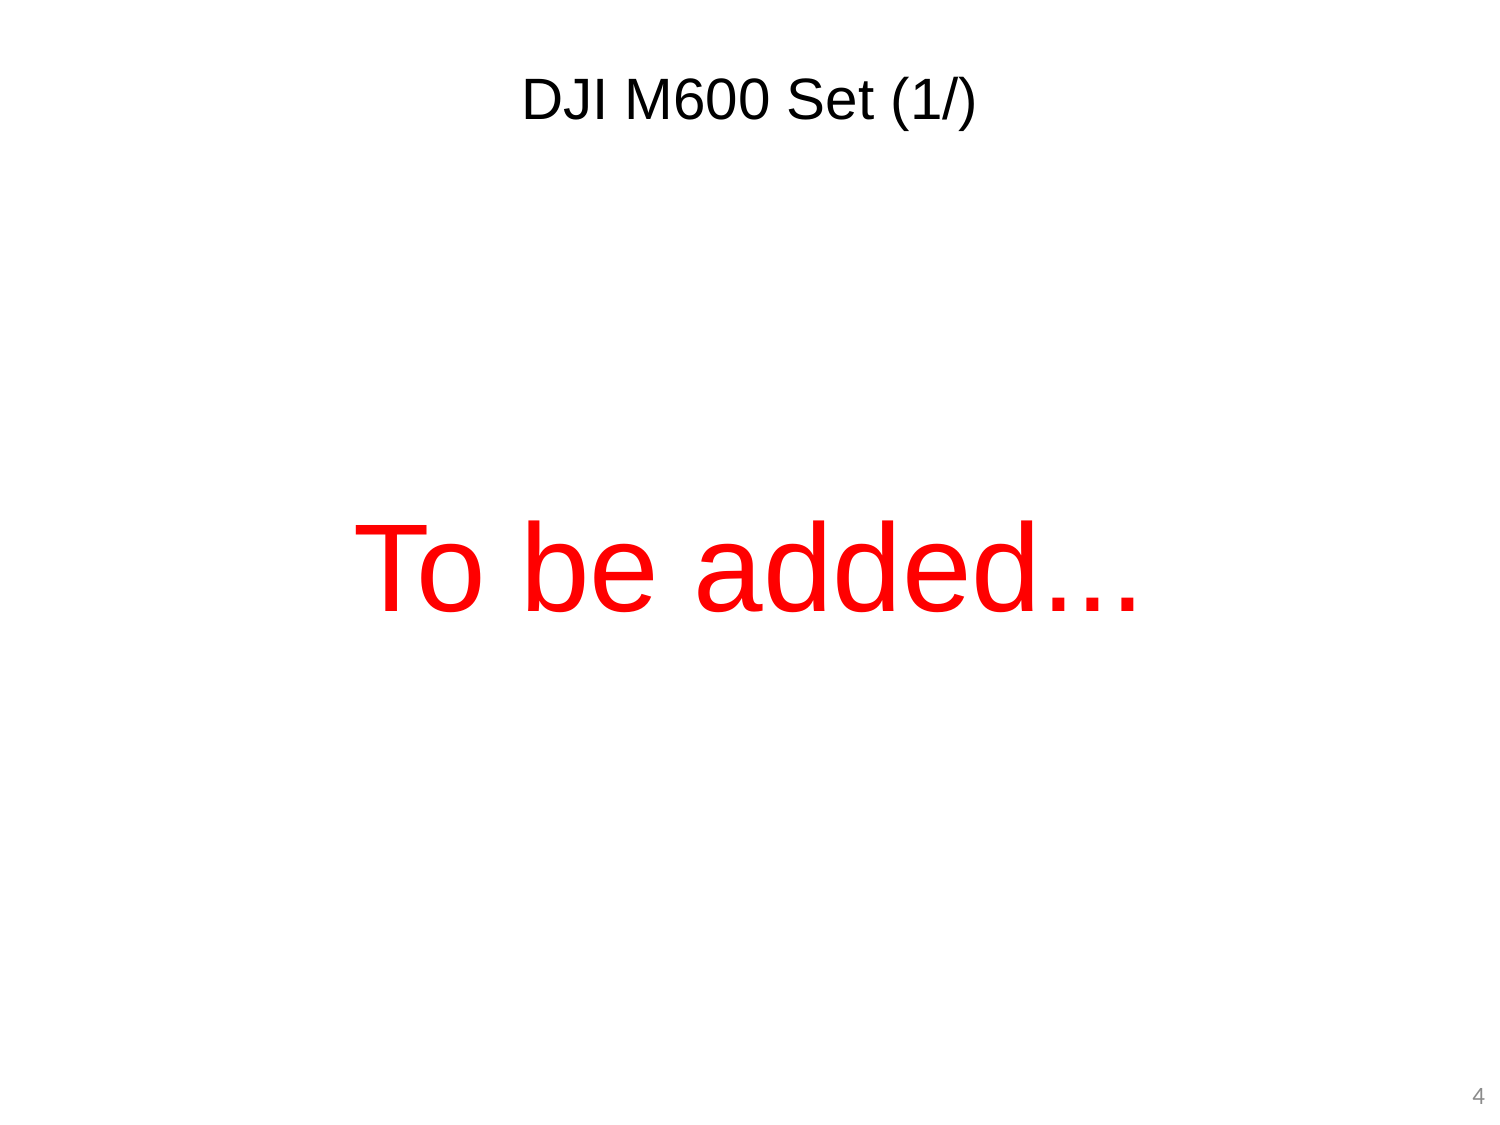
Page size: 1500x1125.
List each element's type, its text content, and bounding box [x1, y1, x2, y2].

title DJI M600 Set (1/) [103, 59, 1397, 142]
text_box To be added... [339, 479, 1161, 644]
slide_number 4 [1162, 1065, 1500, 1125]
